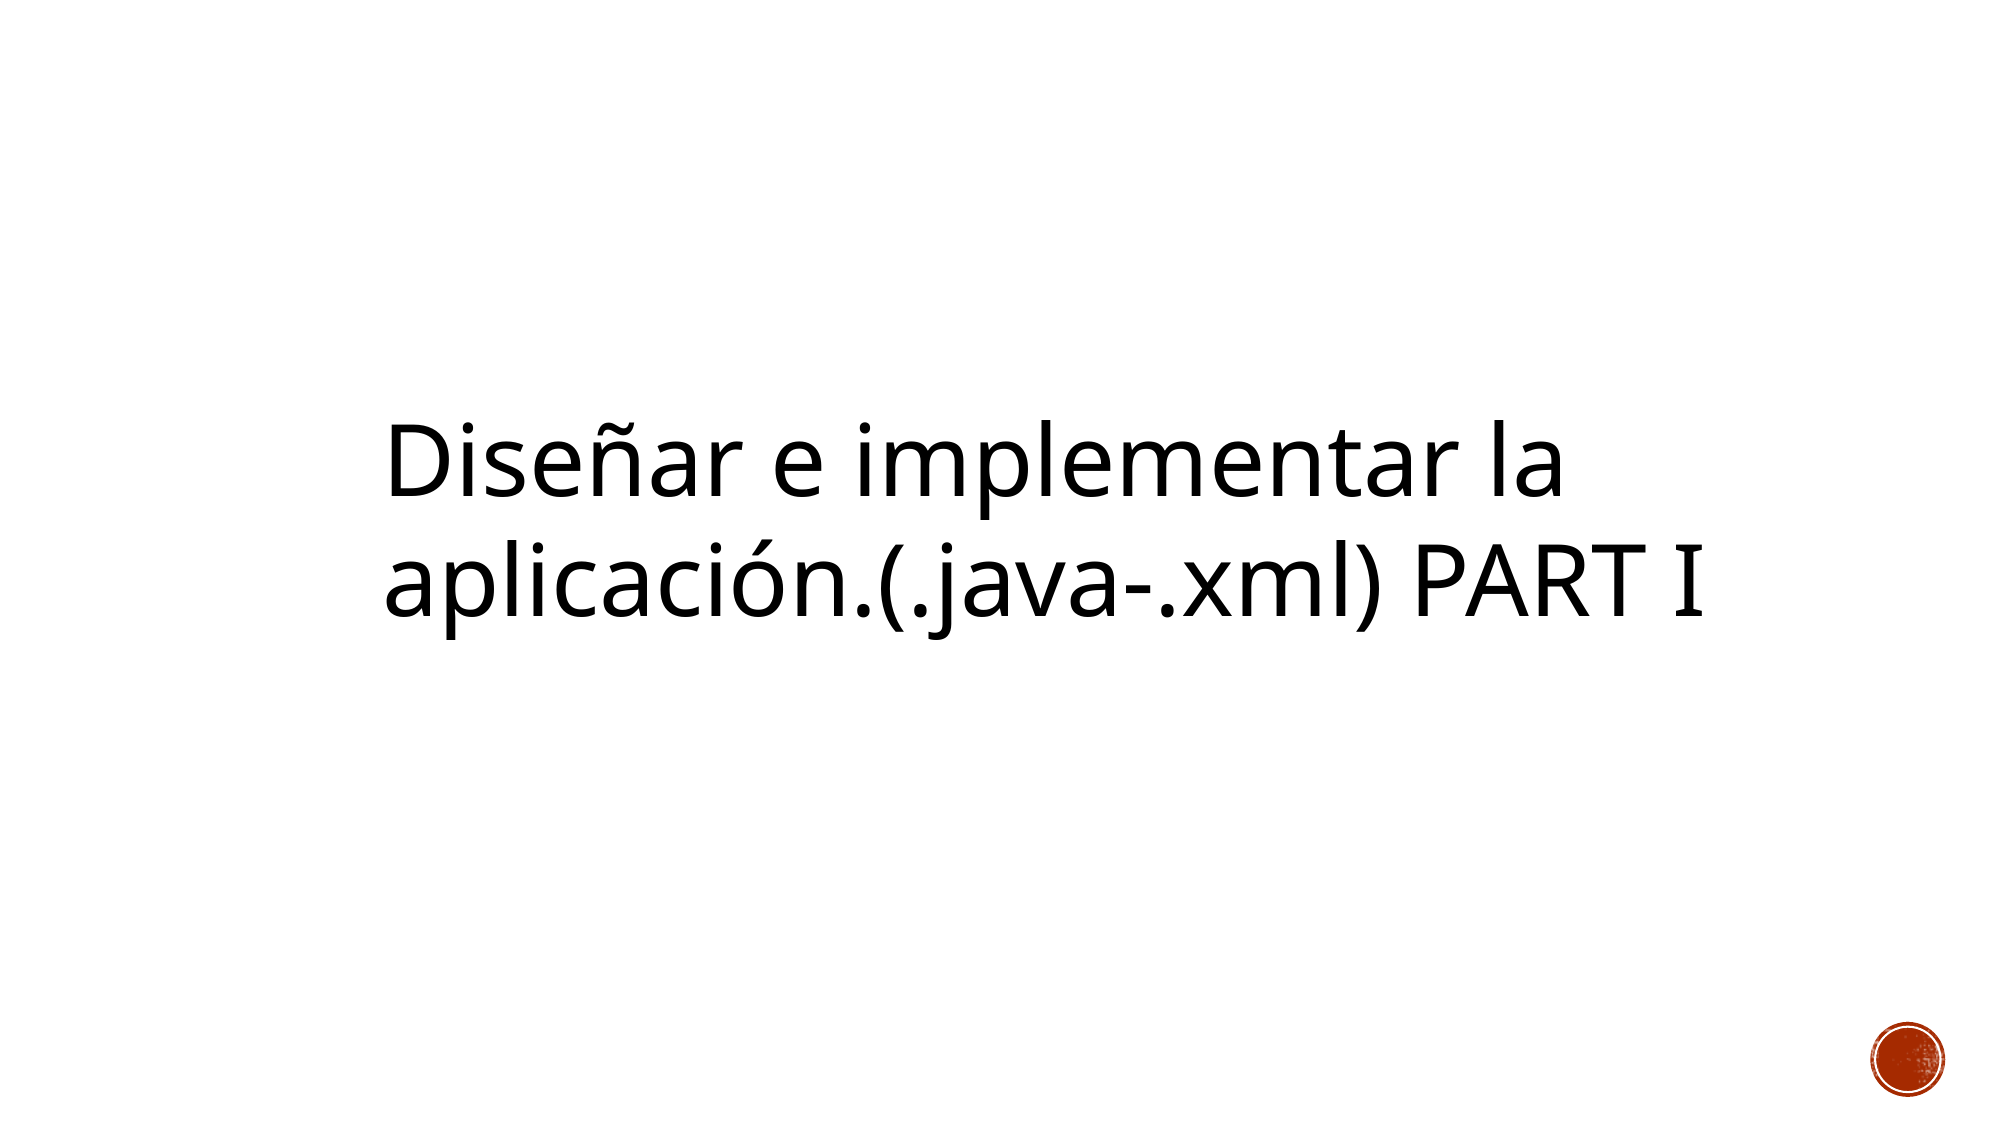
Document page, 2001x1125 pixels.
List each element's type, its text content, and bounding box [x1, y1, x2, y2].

text_box Diseñar e implementar la aplicación.(.java-.xml) PART I [367, 389, 1893, 644]
